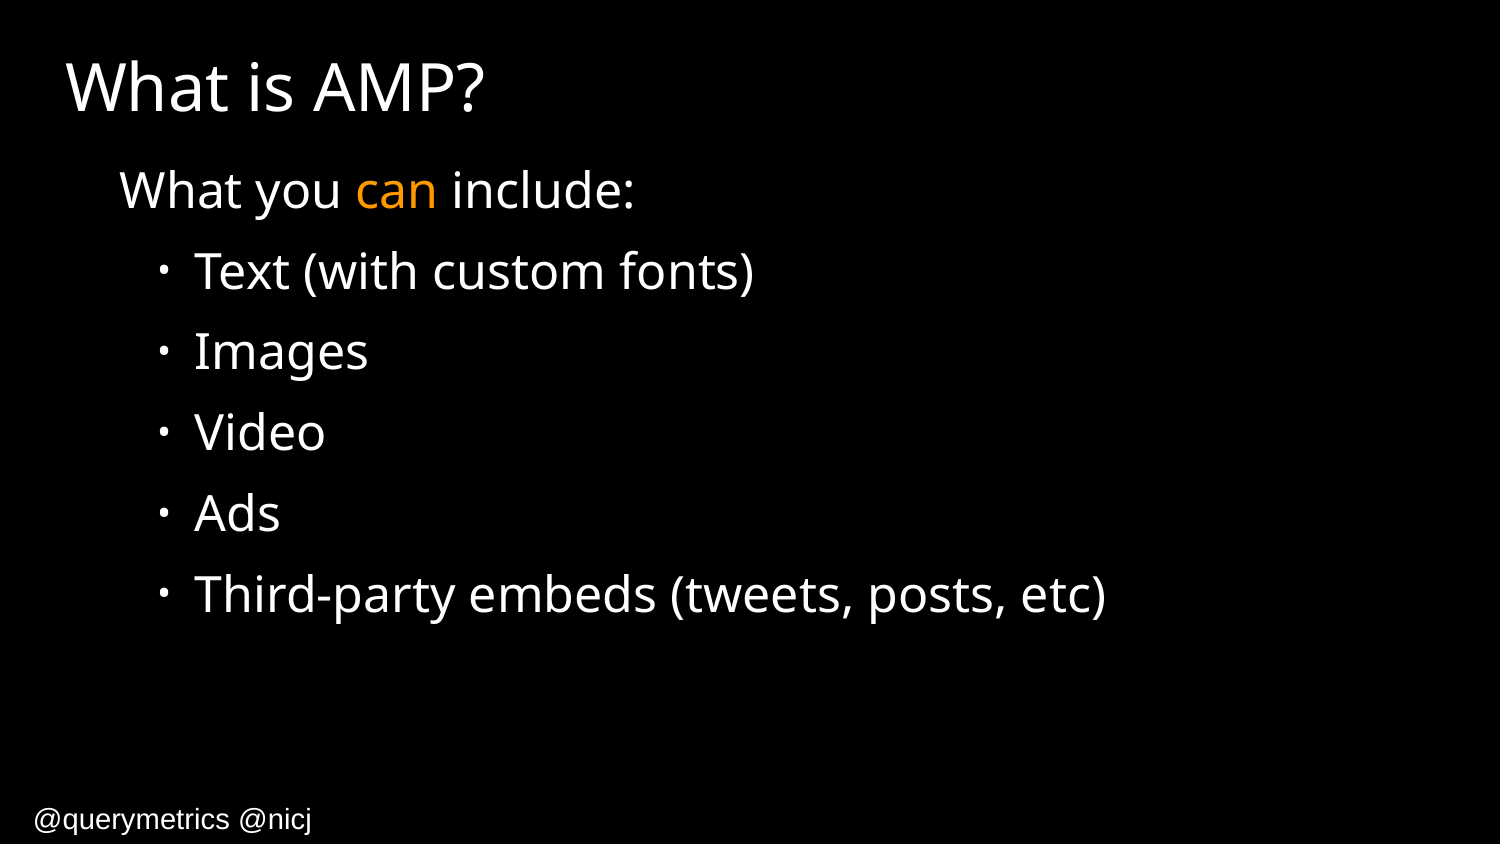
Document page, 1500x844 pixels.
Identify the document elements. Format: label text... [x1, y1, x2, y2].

list What you can include: Text (with custom fonts) Images Video Ads Third-party embeds (tweets, posts, etc) [109, 149, 1391, 649]
title What is AMP? [55, 21, 1445, 149]
